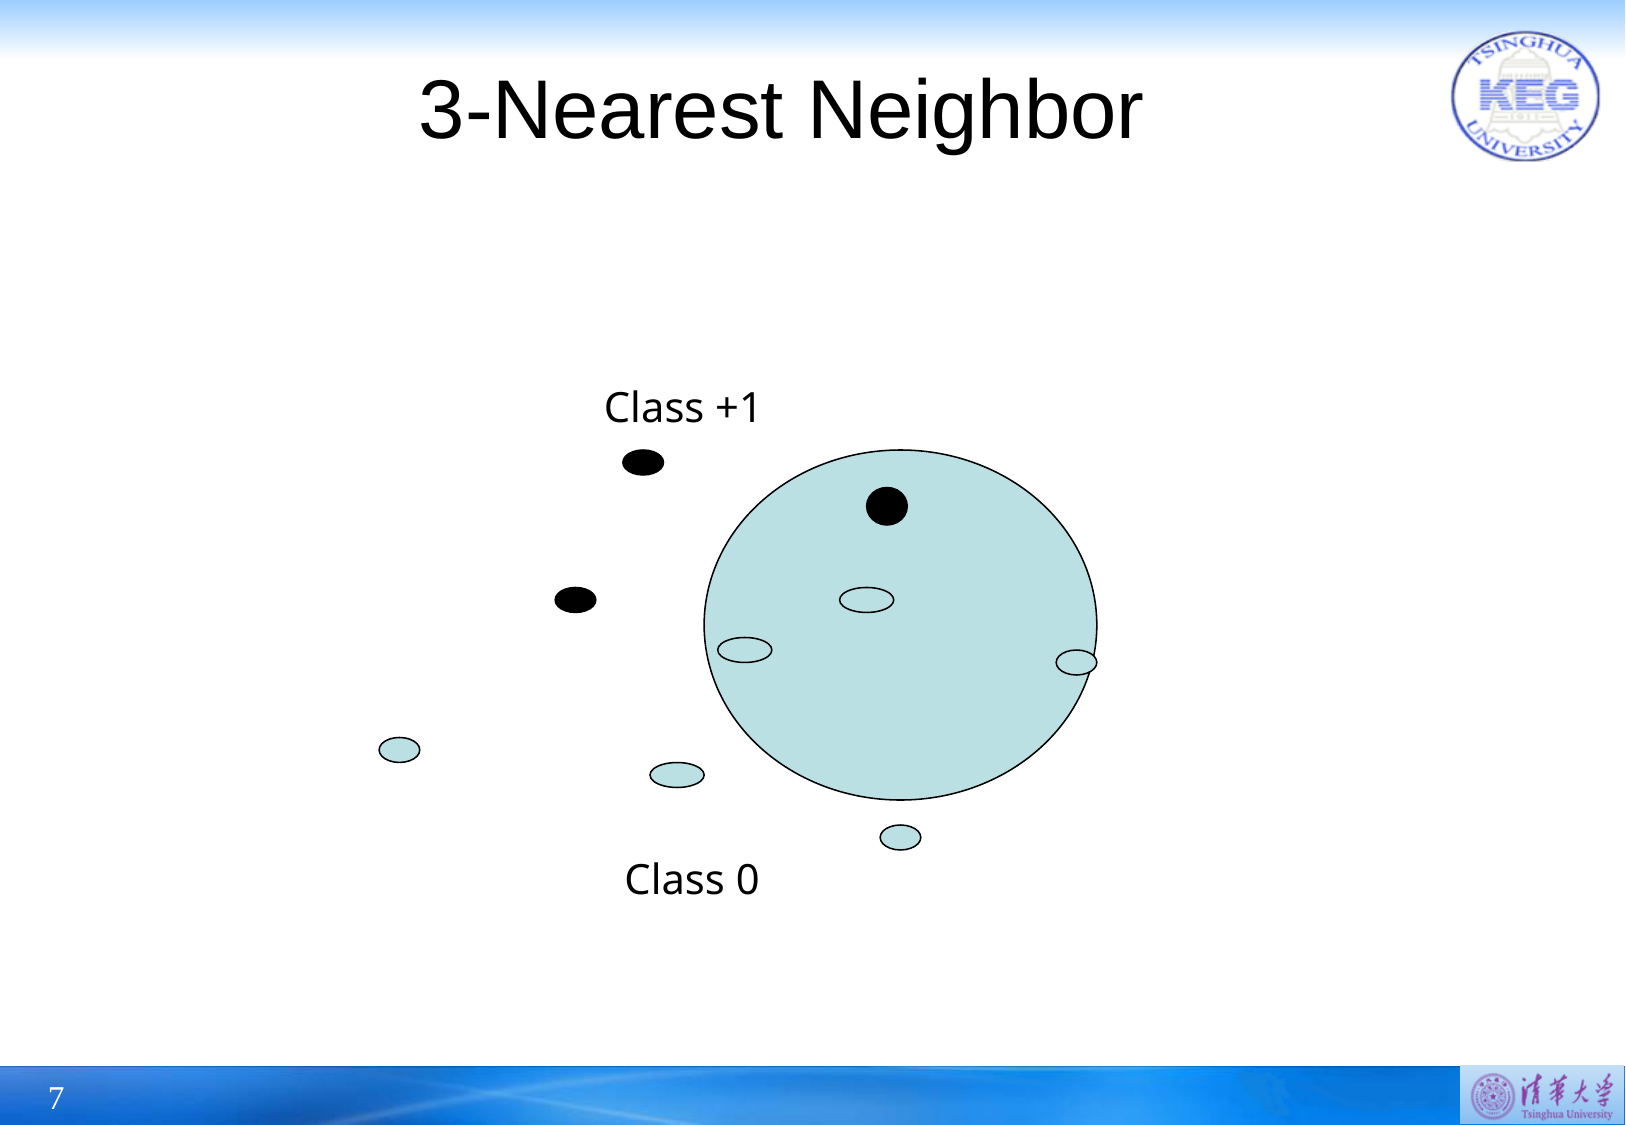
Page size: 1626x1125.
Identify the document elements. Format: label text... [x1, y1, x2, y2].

text_box [622, 450, 664, 475]
text_box [1056, 650, 1097, 676]
text_box [379, 737, 420, 763]
text_box [704, 450, 1097, 801]
text_box Class 0 [609, 846, 775, 911]
text_box [650, 762, 705, 788]
text_box [839, 587, 894, 613]
title 3-Nearest Neighbor [56, 42, 1508, 168]
text_box [555, 587, 596, 613]
picture [1450, 30, 1604, 163]
text_box [880, 825, 921, 850]
text_box [866, 487, 908, 526]
text_box [717, 637, 772, 663]
text_box Class +1 [589, 373, 779, 439]
picture [0, 1065, 1625, 1125]
